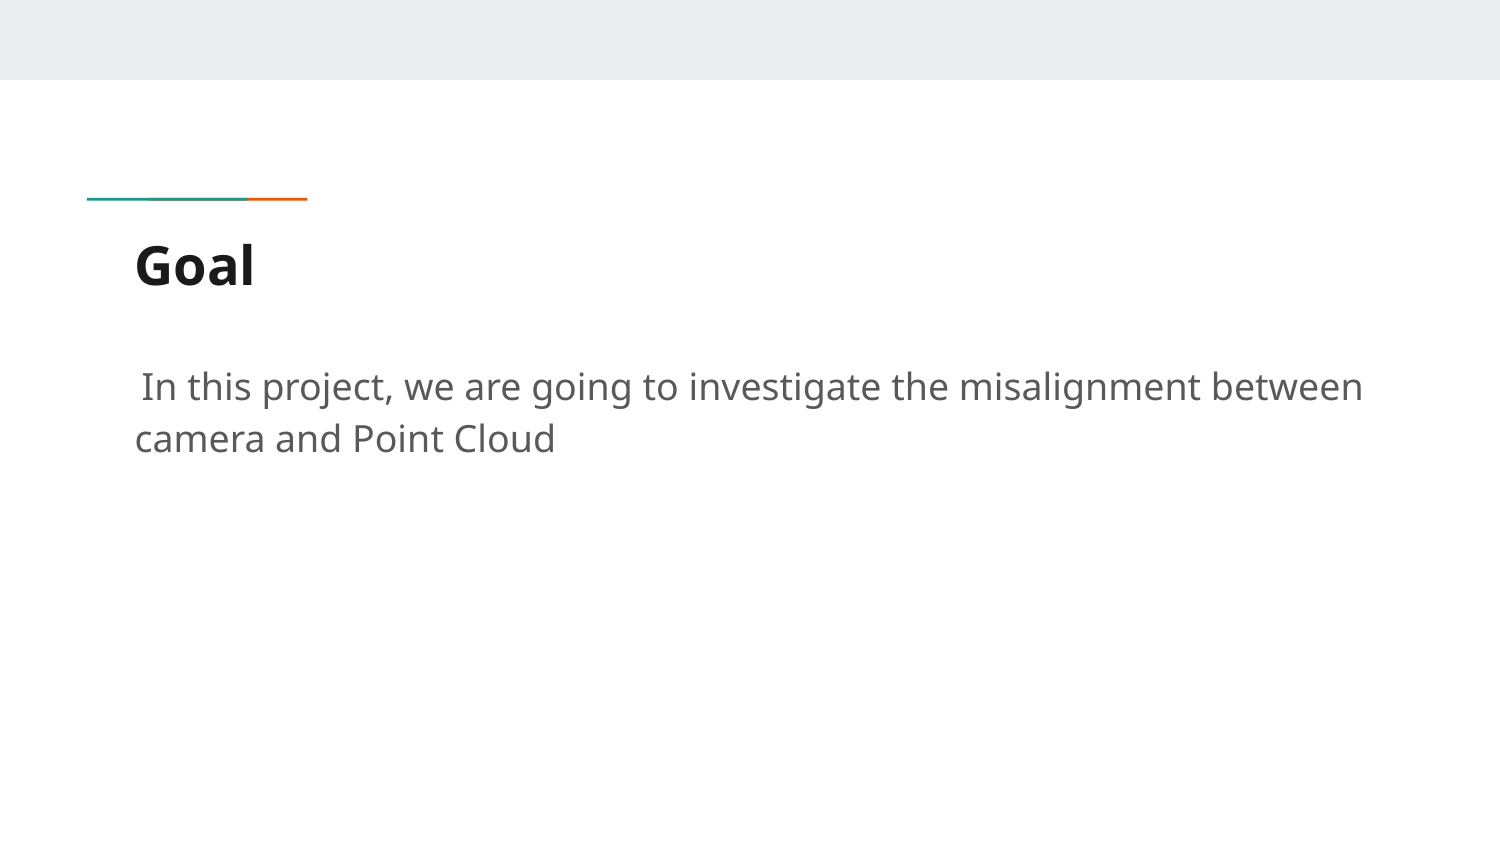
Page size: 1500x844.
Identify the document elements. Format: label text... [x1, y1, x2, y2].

list In this project, we are going to investigate the misalignment between camera and Point Cloud [119, 341, 1381, 712]
title Goal [119, 216, 1381, 305]
